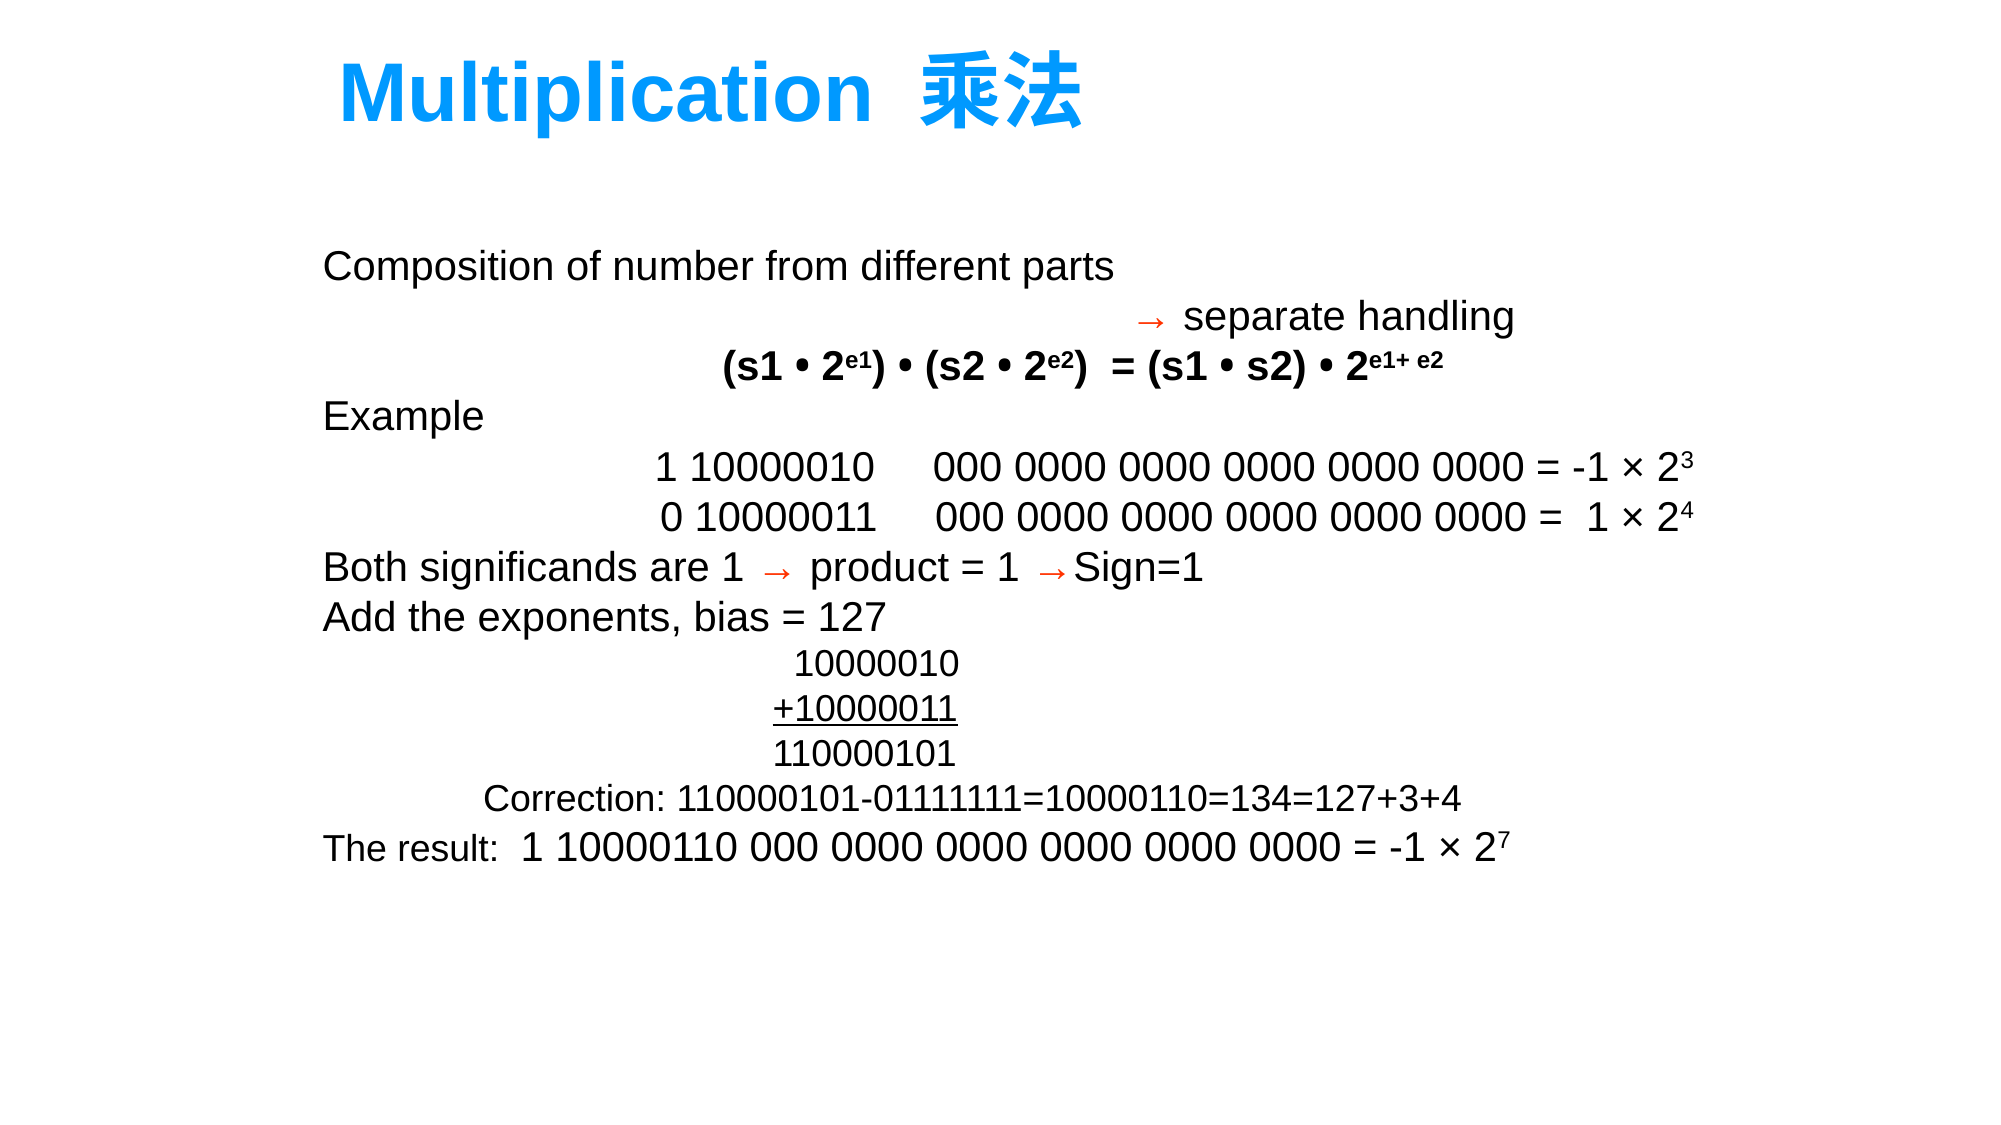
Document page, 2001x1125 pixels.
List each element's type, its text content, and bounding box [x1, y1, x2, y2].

title Multiplication 乘法 [78, 31, 1345, 219]
list Composition of number from different parts → separate handling (s1 • 2e1) • (s2 • 2e2) = (s1 • s2) • 2e1+ e2 Example 1 10000010 000 0000 0000 0000 0000 0000 = -1 × 23 0 10000011 000 0000 0000 0000 0000 0000 = 1 × 24 Both significands are 1 → product = 1 →Sign=1 Add the exponents, bias = 127 10000010 +10000011 110000101 Correction: 110000101-01111111=10000110=134=127+3+4 The result: 1 10000110 000 0000 0000 0000 0000 0000 = -1 × 27 [307, 231, 1709, 1094]
